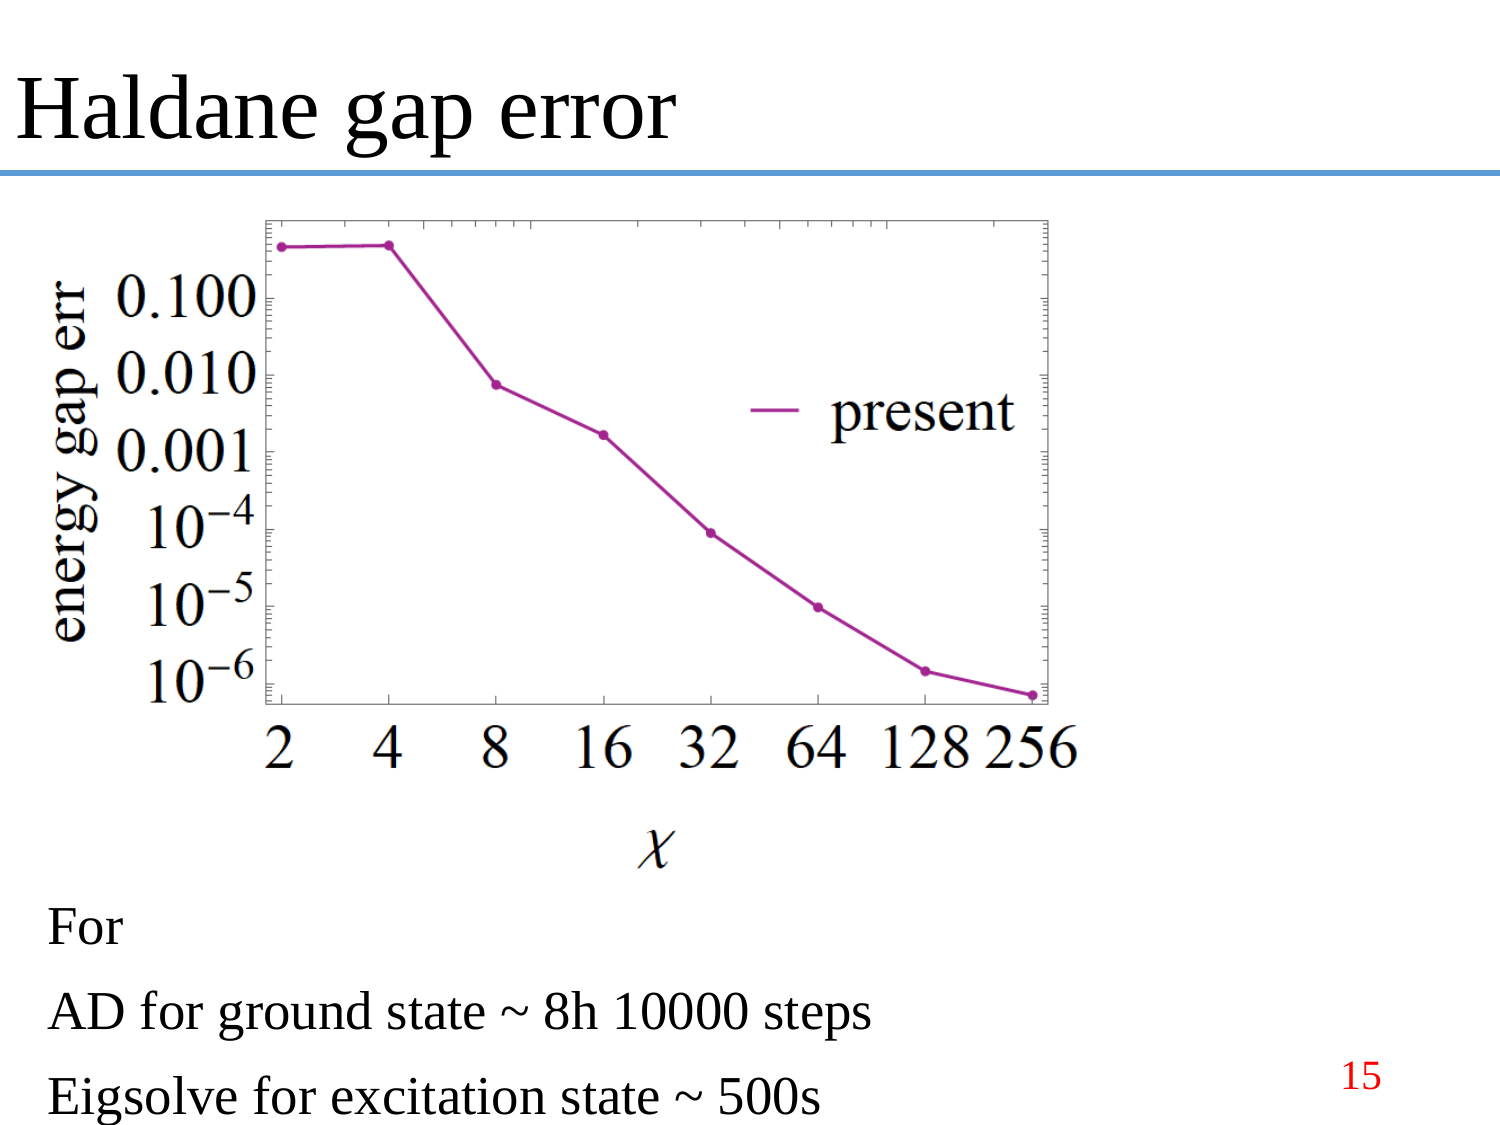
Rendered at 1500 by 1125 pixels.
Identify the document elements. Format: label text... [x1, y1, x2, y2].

picture [31, 200, 1088, 883]
slide_number 15 [1059, 1042, 1397, 1103]
